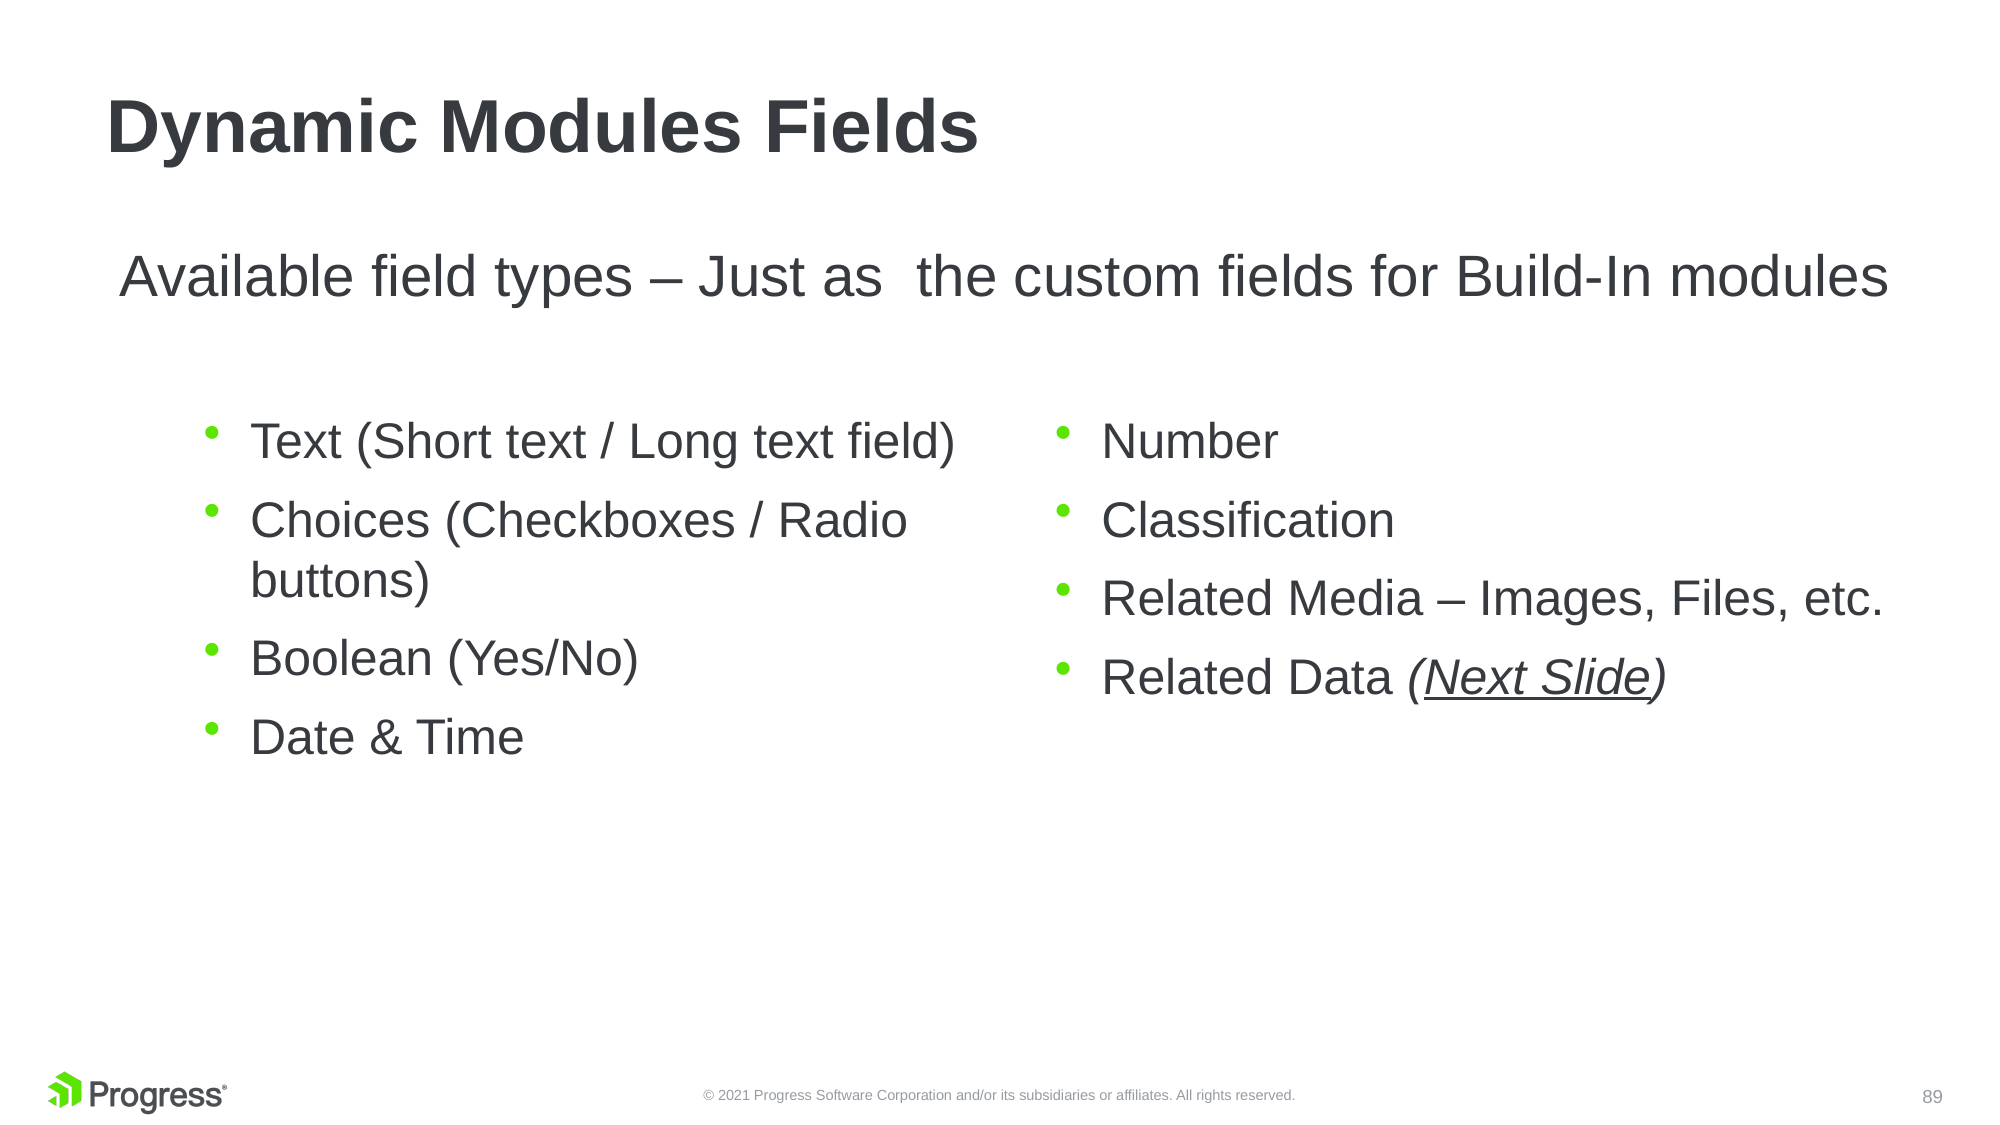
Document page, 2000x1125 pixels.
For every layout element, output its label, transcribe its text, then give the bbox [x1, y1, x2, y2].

text_box Available field types – Just as the custom fields for Build-In modules [104, 230, 1930, 343]
text_box Text (Short text / Long text field) Choices (Checkboxes / Radio buttons) Boolean (Yes/No) Date & Time [113, 343, 964, 1066]
text_box Number Classification Related Media – Images, Files, etc. Related Data (Next Slide) [964, 343, 1909, 1066]
title Dynamic Modules Fields [91, 80, 1888, 177]
